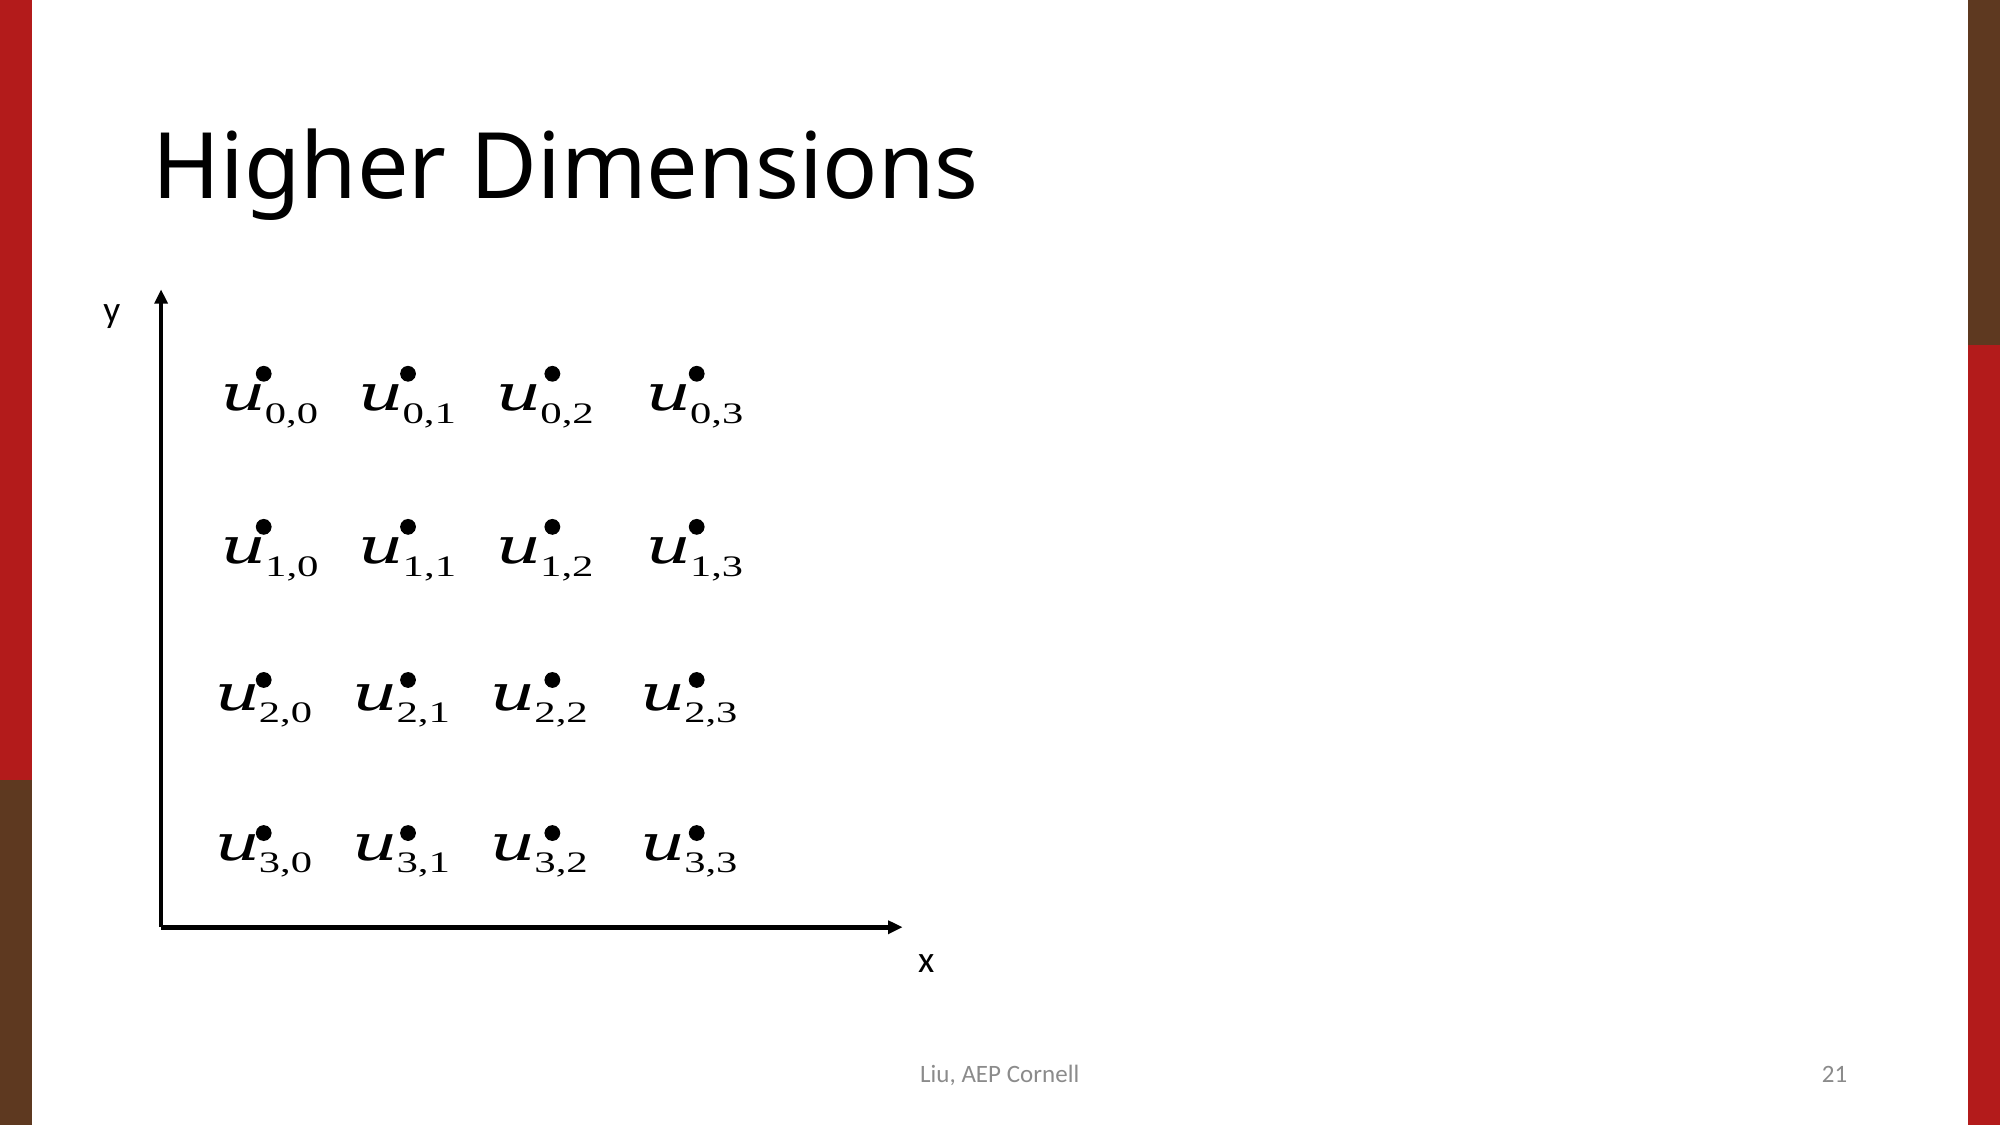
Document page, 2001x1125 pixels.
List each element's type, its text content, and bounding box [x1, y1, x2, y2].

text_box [351, 816, 453, 880]
title Higher Dimensions [137, 59, 1863, 278]
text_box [495, 519, 595, 583]
text_box [1968, 345, 2000, 1125]
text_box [214, 666, 315, 730]
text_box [645, 519, 745, 583]
slide_number 21 [1412, 1042, 1863, 1103]
text_box [0, 780, 32, 1125]
text_box y [88, 277, 127, 337]
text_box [220, 519, 321, 583]
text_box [645, 366, 746, 430]
text_box [1968, 0, 2000, 345]
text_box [357, 519, 458, 583]
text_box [357, 366, 459, 430]
text_box [0, 0, 32, 780]
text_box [220, 366, 321, 430]
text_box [489, 816, 590, 880]
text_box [639, 816, 740, 880]
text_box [351, 666, 453, 730]
footer Liu, AEP Cornell [662, 1042, 1338, 1103]
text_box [214, 816, 315, 880]
text_box x [903, 927, 942, 987]
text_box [639, 666, 740, 730]
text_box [489, 666, 590, 730]
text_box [495, 366, 596, 430]
